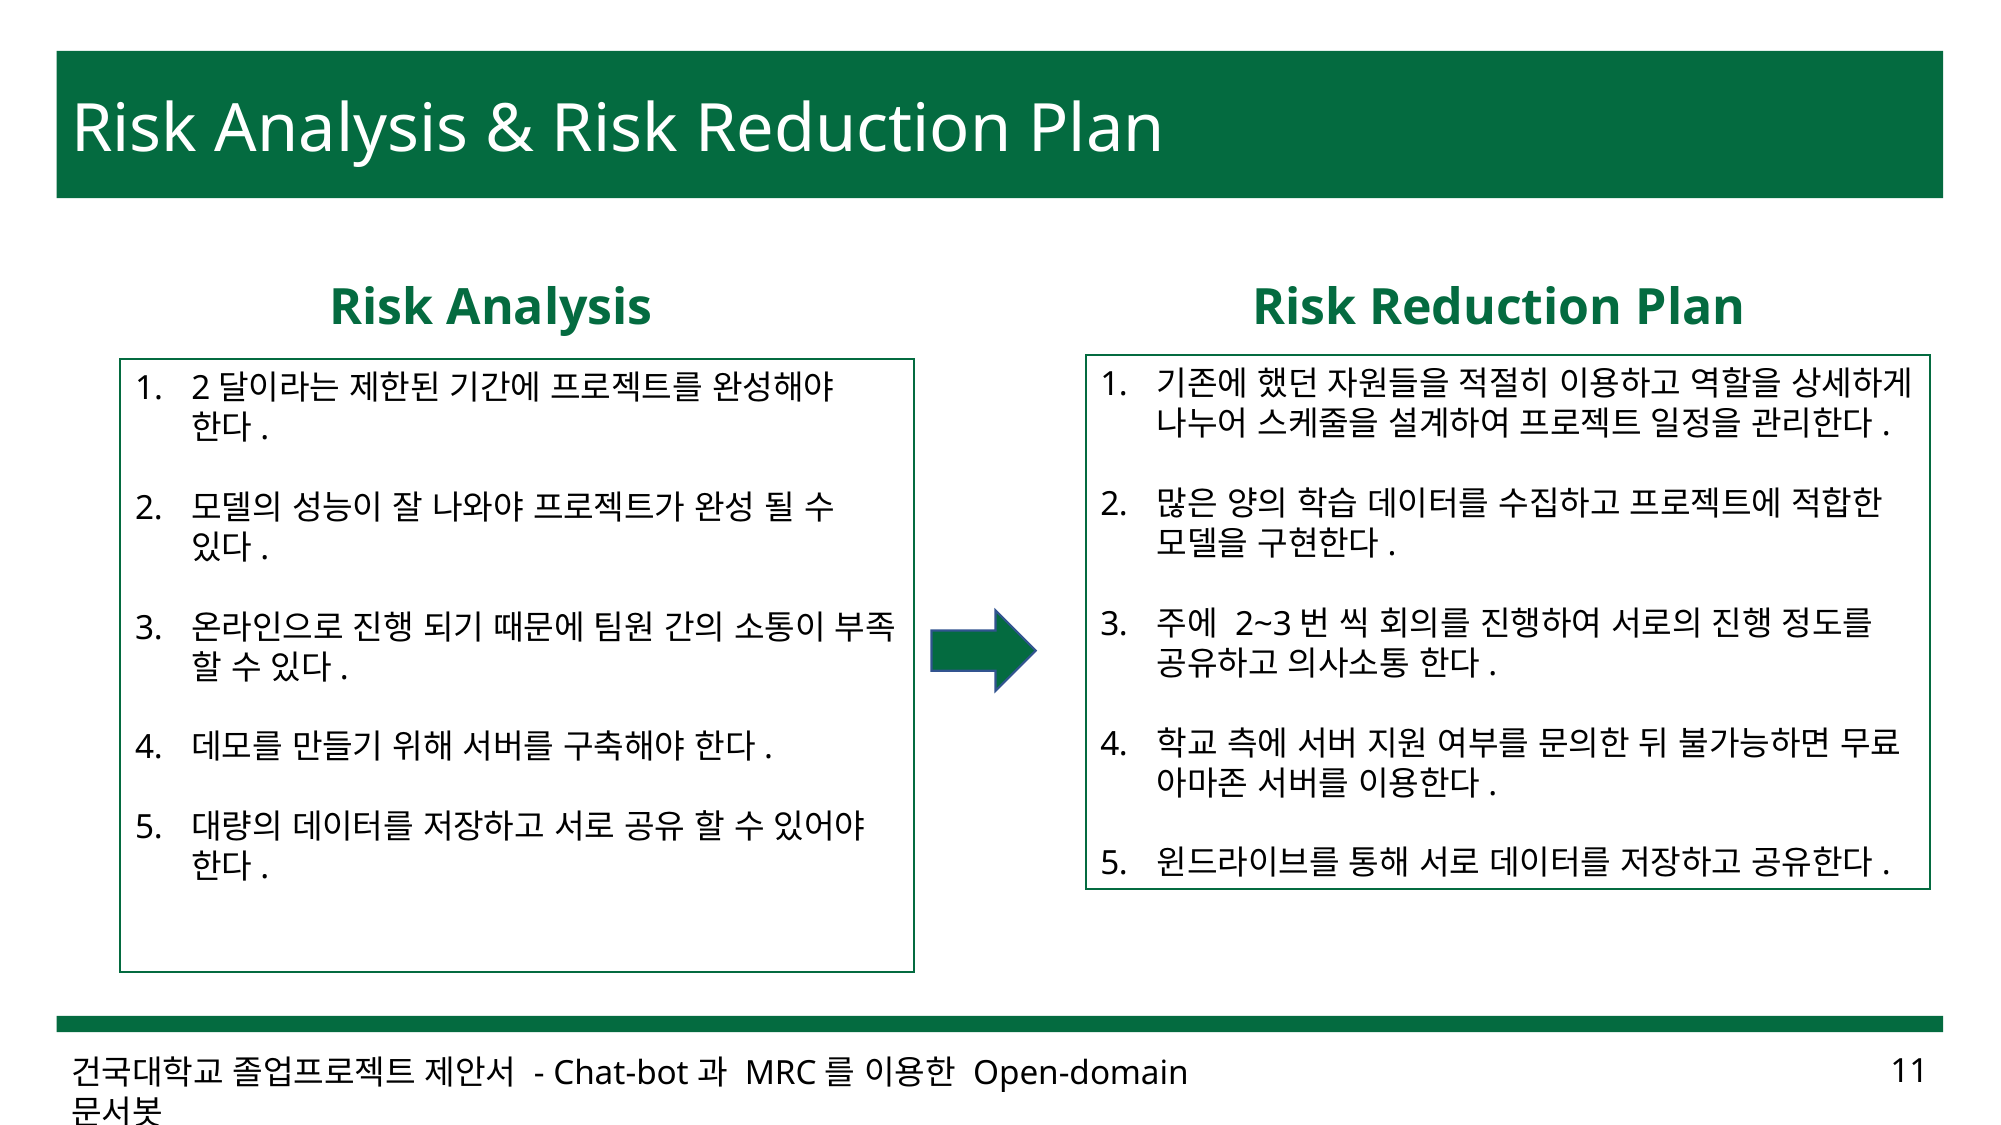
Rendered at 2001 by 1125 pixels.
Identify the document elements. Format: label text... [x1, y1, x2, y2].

text_box [930, 607, 1038, 694]
slide_number 11 [1850, 1043, 1944, 1100]
text_box [56, 1015, 1944, 1033]
text_box 2달이라는 제한된 기간에 프로젝트를 완성해야 한다. 모델의 성능이 잘 나와야 프로젝트가 완성 될 수 있다. 온라인으로 진행 되기 때문에 팀원 간의 소통이 부족 할 수 있다. 데모를 만들기 위해 서버를 구축해야 한다. 대량의 데이터를 저장하고 서로 공유 할 수 있어야 한다. [119, 358, 915, 973]
text_box 기존에 했던 자원들을 적절히 이용하고 역할을 상세하게 나누어 스케줄을 설계하여 프로젝트 일정을 관리한다. 많은 양의 학습 데이터를 수집하고 프로젝트에 적합한 모델을 구현한다. 주에 2~3번 씩 회의를 진행하여 서로의 진행 정도를 공유하고 의사소통 한다. 학교 측에 서버 지원 여부를 문의한 뒤 불가능하면 무료 아마존 서버를 이용한다. 윈드라이브를 통해 서로 데이터를 저장하고 공유한다. [1085, 354, 1931, 890]
text_box Risk Analysis & Risk Reduction Plan [56, 50, 1944, 199]
text_box 건국대학교 졸업프로젝트 제안서 - Chat-bot과 MRC를 이용한 Open-domain 문서봇 [56, 1043, 1249, 1125]
text_box Risk Reduction Plan [1170, 267, 1828, 343]
text_box Risk Analysis [300, 267, 682, 343]
